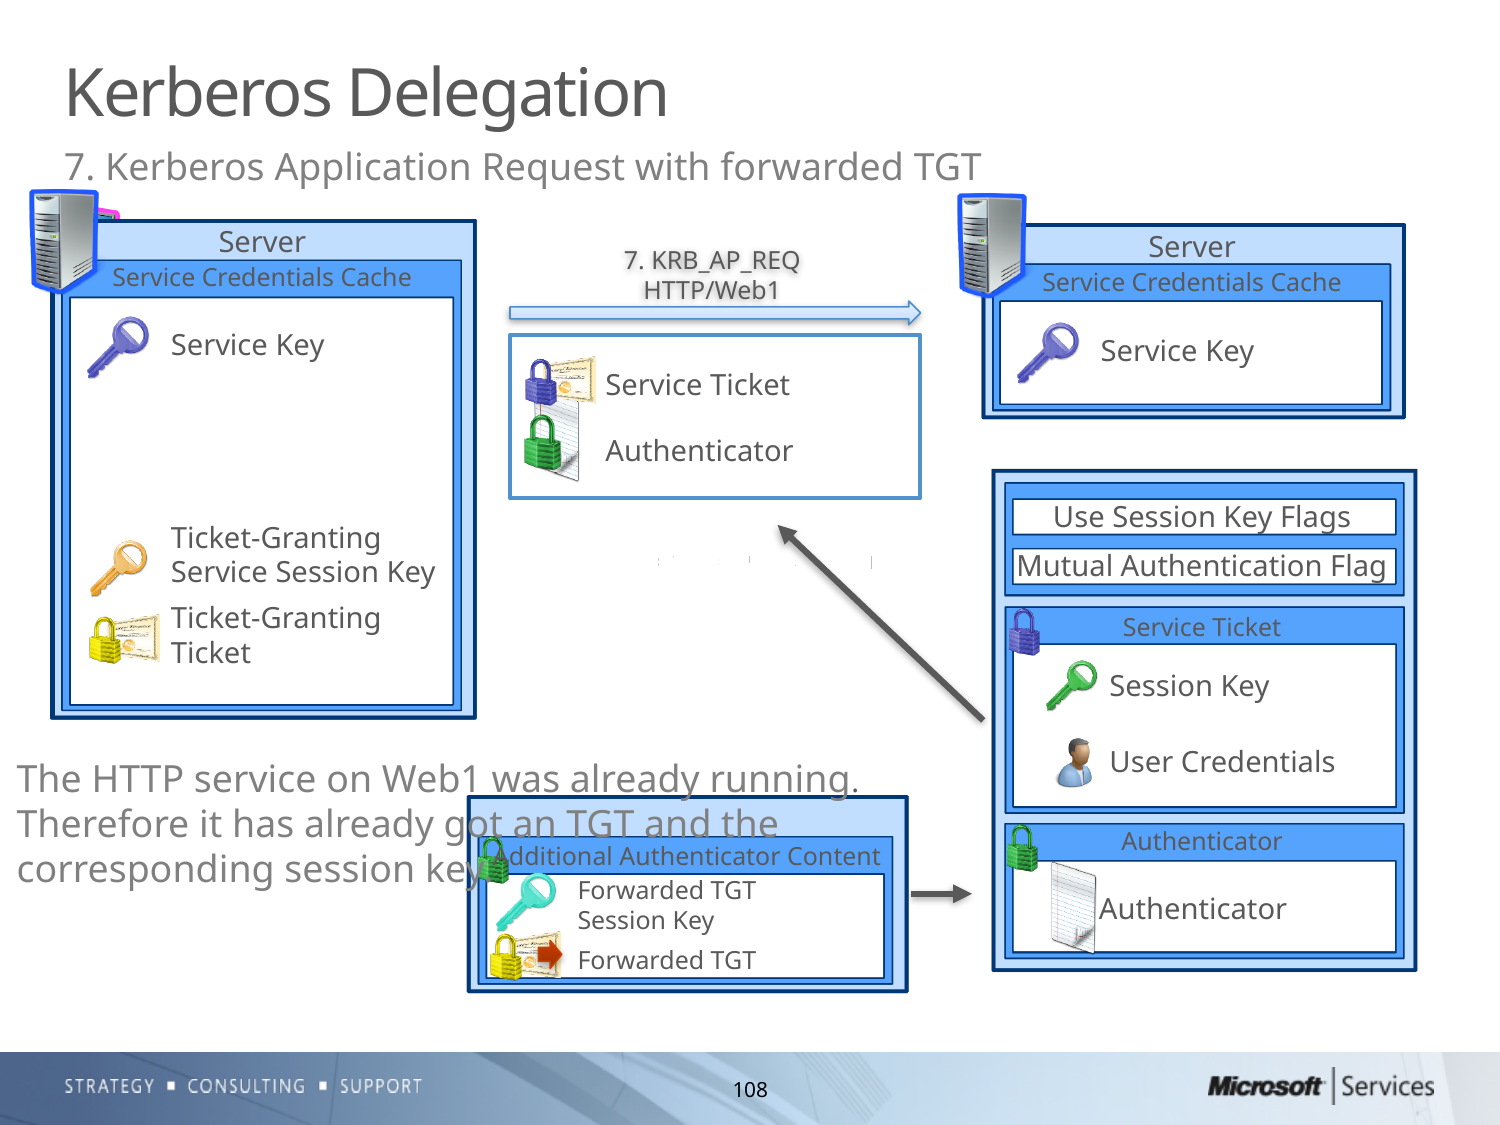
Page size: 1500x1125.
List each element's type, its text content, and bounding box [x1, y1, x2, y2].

picture [460, 789, 915, 998]
list 7. Kerberos Application Request with forwarded TGT [63, 143, 1434, 188]
picture [85, 612, 164, 665]
text_box The HTTP service on Web1 was already running. Therefore it has already got an TGT and the corresponding session key. [16, 754, 860, 890]
text_box 7. KRB_AP_REQ HTTP/Web1 [509, 300, 922, 326]
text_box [982, 462, 1426, 979]
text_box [509, 334, 921, 499]
picture [613, 556, 777, 569]
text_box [486, 872, 853, 981]
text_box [951, 186, 1411, 424]
picture [90, 539, 149, 598]
picture [0, 1052, 1500, 1125]
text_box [23, 183, 486, 729]
title Kerberos Delegation [63, 59, 1436, 143]
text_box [777, 524, 984, 721]
